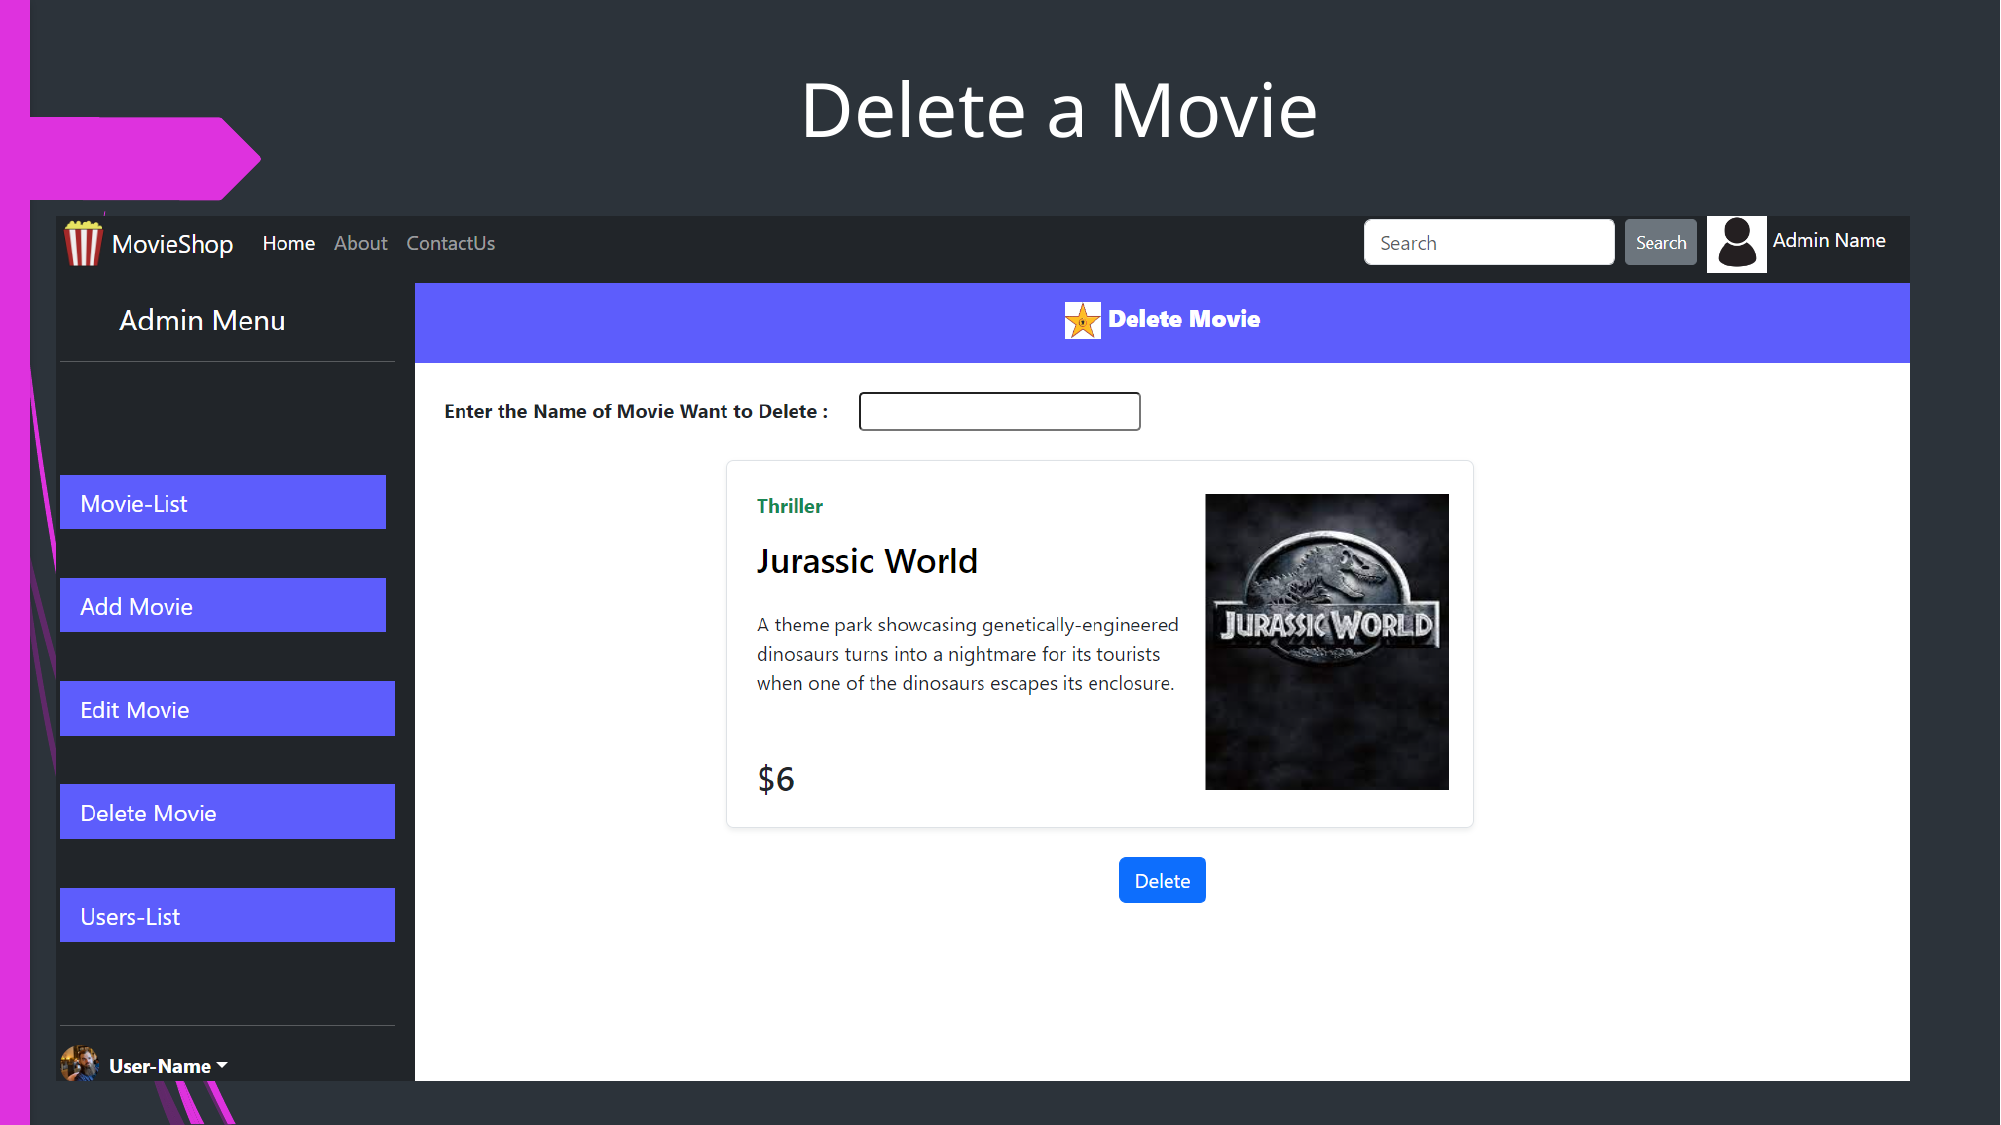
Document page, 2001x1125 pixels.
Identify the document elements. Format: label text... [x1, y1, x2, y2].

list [55, 216, 1911, 1082]
title Delete a Movie [784, 54, 2000, 265]
